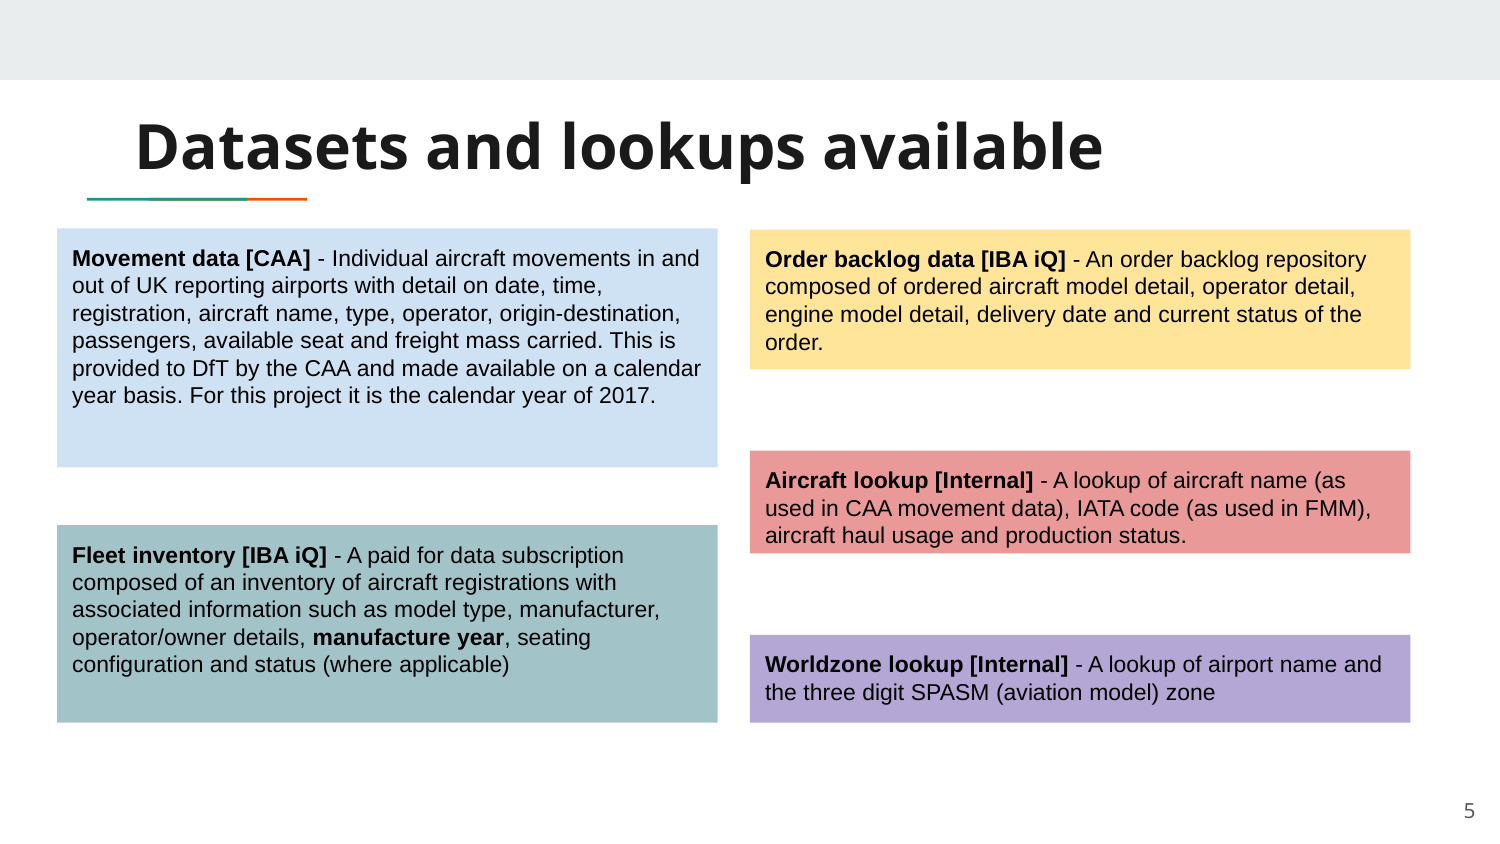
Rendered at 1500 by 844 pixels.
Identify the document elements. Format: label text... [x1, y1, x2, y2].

text_box Aircraft lookup [Internal] - A lookup of aircraft name (as used in CAA movement data), IATA code (as used in FMM), aircraft haul usage and production status. [749, 450, 1411, 554]
text_box Fleet inventory [IBA iQ] - A paid for data subscription composed of an inventory of aircraft registrations with associated information such as model type, manufacturer, operator/owner details, manufacture year, seating configuration and status (where applicable) [57, 525, 718, 723]
title Datasets and lookups available [119, 92, 1381, 180]
text_box Order backlog data [IBA iQ] - An order backlog repository composed of ordered aircraft model detail, operator detail, engine model detail, delivery date and current status of the order. [749, 229, 1411, 370]
text_box Movement data [CAA] - Individual aircraft movements in and out of UK reporting airports with detail on date, time, registration, aircraft name, type, operator, origin-destination, passengers, available seat and freight mass carried. This is provided to DfT by the CAA and made available on a calendar year basis. For this project it is the calendar year of 2017. [57, 228, 718, 468]
slide_number 5 [1400, 779, 1491, 844]
text_box Worldzone lookup [Internal] - A lookup of airport name and the three digit SPASM (aviation model) zone [749, 634, 1411, 723]
